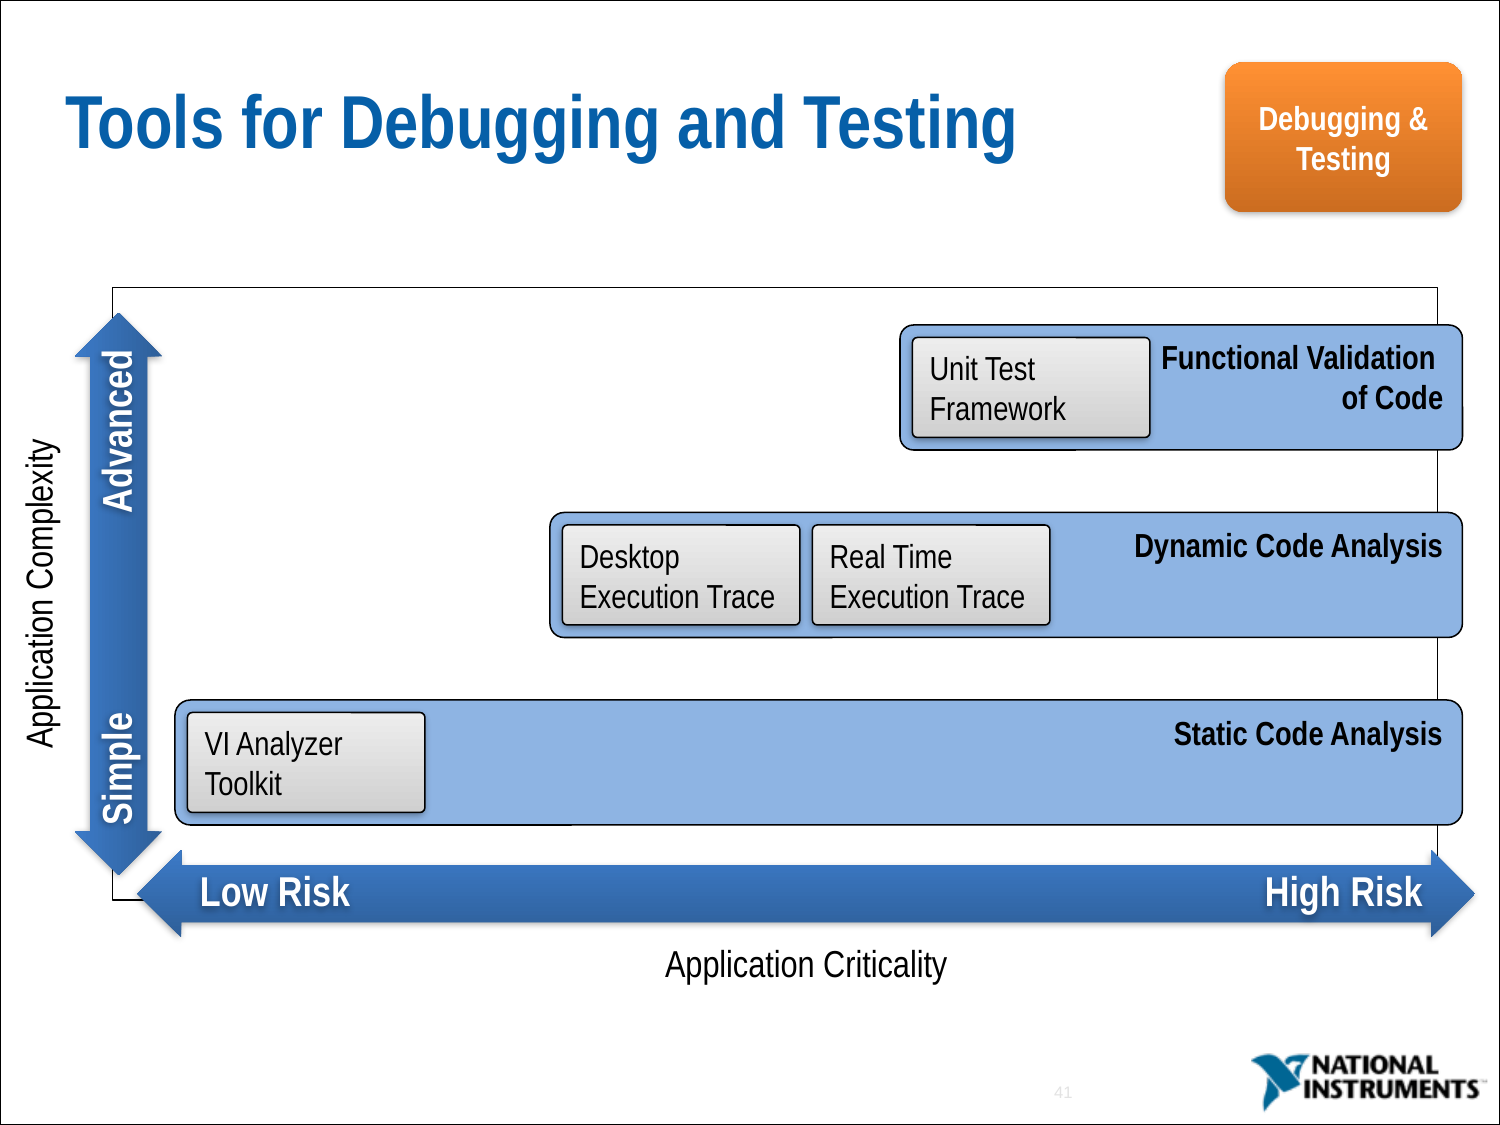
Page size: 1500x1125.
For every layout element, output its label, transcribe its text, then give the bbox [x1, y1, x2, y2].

text_box Simple [87, 687, 143, 850]
text_box Real Time Execution Trace [811, 524, 1051, 626]
text_box Desktop Execution Trace [561, 524, 801, 626]
text_box [1431, 849, 1442, 860]
text_box [101, 858, 136, 876]
text_box [148, 341, 163, 357]
text_box Application Criticality [600, 924, 1013, 1000]
title Tools for Debugging and Testing [49, 62, 1234, 176]
text_box [137, 849, 182, 938]
text_box Low Risk [174, 862, 375, 918]
text_box [1455, 873, 1475, 914]
picture [1250, 1049, 1489, 1116]
text_box [74, 350, 81, 357]
text_box Debugging & Testing [1224, 62, 1463, 213]
text_box [1431, 927, 1442, 938]
text_box Static Code Analysis [174, 699, 1463, 826]
text_box [112, 287, 1438, 900]
text_box Advanced [87, 325, 143, 538]
text_box [108, 312, 130, 323]
text_box Application Complexity [0, 387, 75, 801]
text_box Functional Validation of Code [900, 324, 1463, 451]
text_box [148, 831, 163, 846]
text_box High Risk [1237, 862, 1450, 918]
text_box [90, 537, 148, 694]
text_box VI Analyzer Toolkit [186, 711, 426, 814]
text_box [74, 831, 81, 838]
text_box Dynamic Code Analysis [549, 512, 1463, 638]
text_box [379, 865, 1233, 923]
text_box Unit Test Framework [911, 336, 1151, 439]
